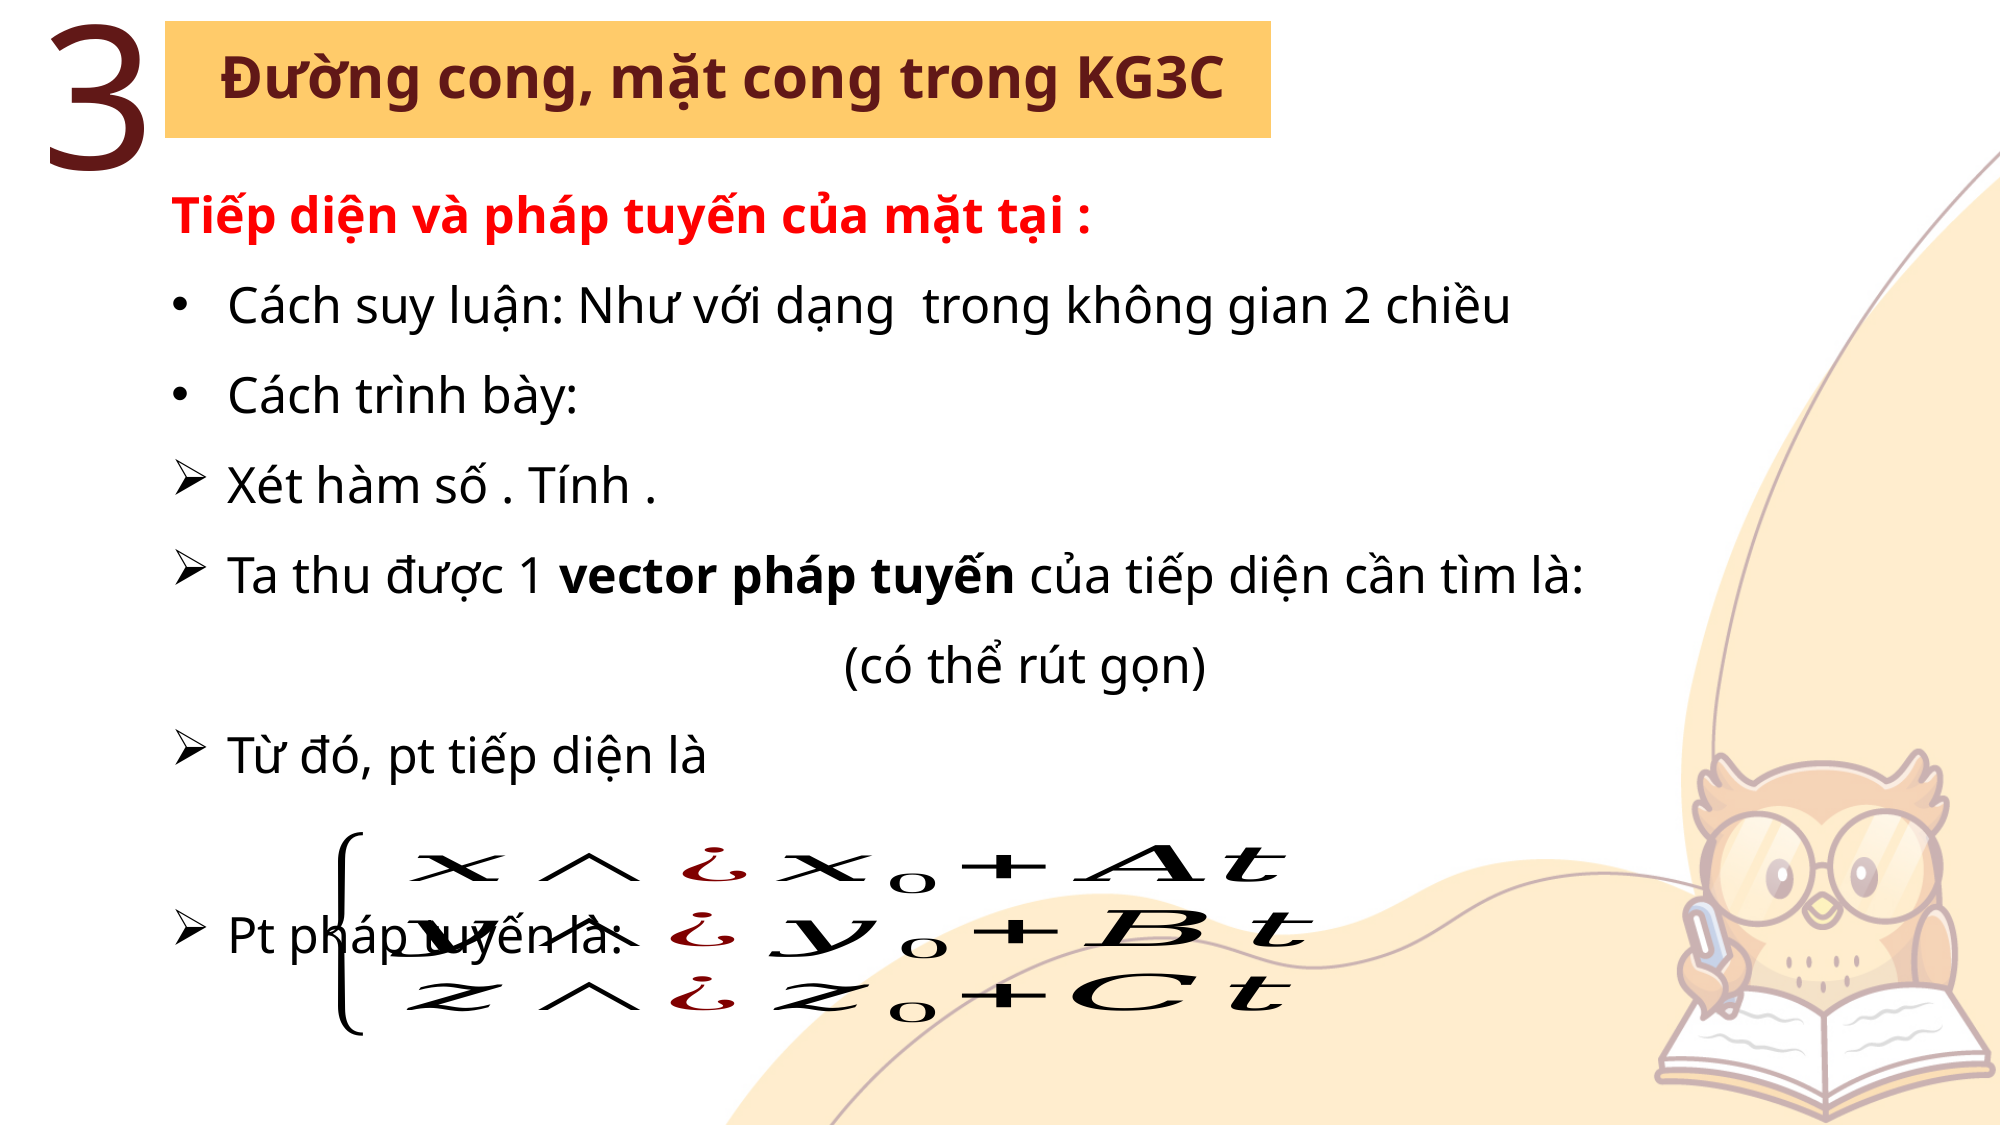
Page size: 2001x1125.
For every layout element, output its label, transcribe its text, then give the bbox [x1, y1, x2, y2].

text_box Đường cong, mặt cong trong KG3C [205, 33, 1241, 118]
text_box [118, 49, 886, 197]
text_box 3 [26, 0, 171, 217]
text_box [171, 21, 1272, 138]
